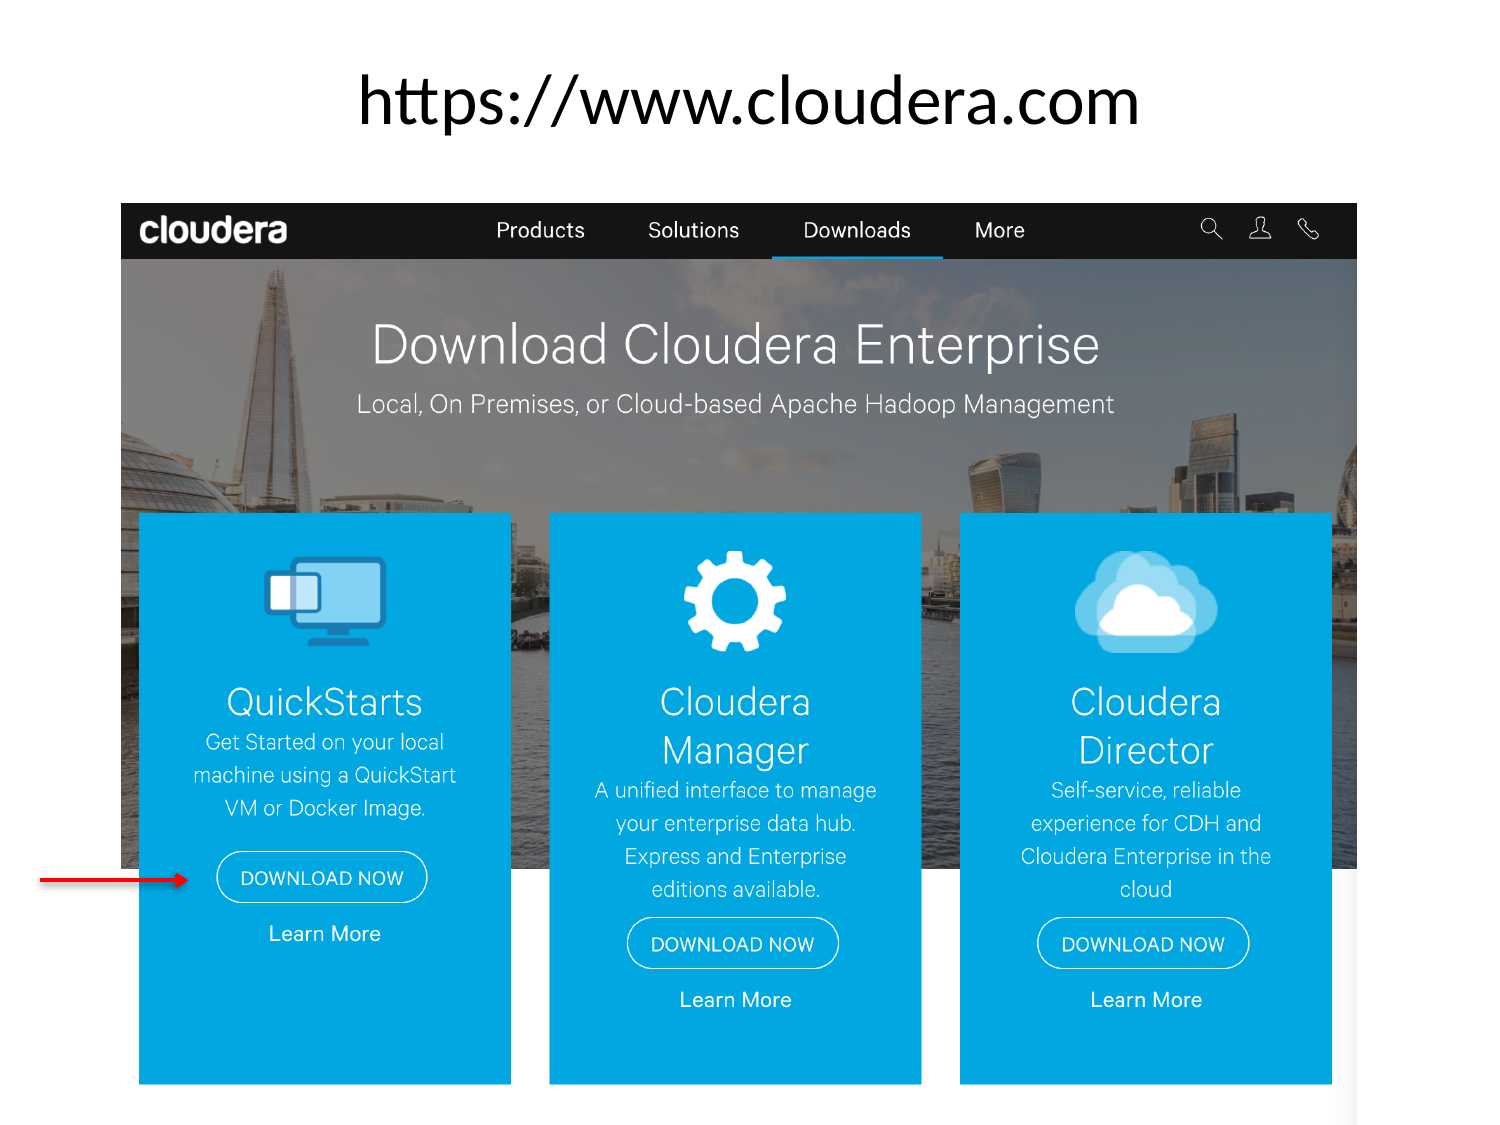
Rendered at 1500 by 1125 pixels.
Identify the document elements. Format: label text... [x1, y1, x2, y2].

picture [258, 696, 262, 714]
picture [347, 691, 356, 711]
picture [174, 881, 185, 886]
picture [265, 558, 385, 634]
picture [308, 687, 313, 714]
picture [229, 692, 235, 713]
picture [371, 699, 375, 714]
picture [121, 203, 1357, 1125]
title https://www.cloudera.com [75, 45, 1425, 233]
picture [309, 639, 368, 645]
